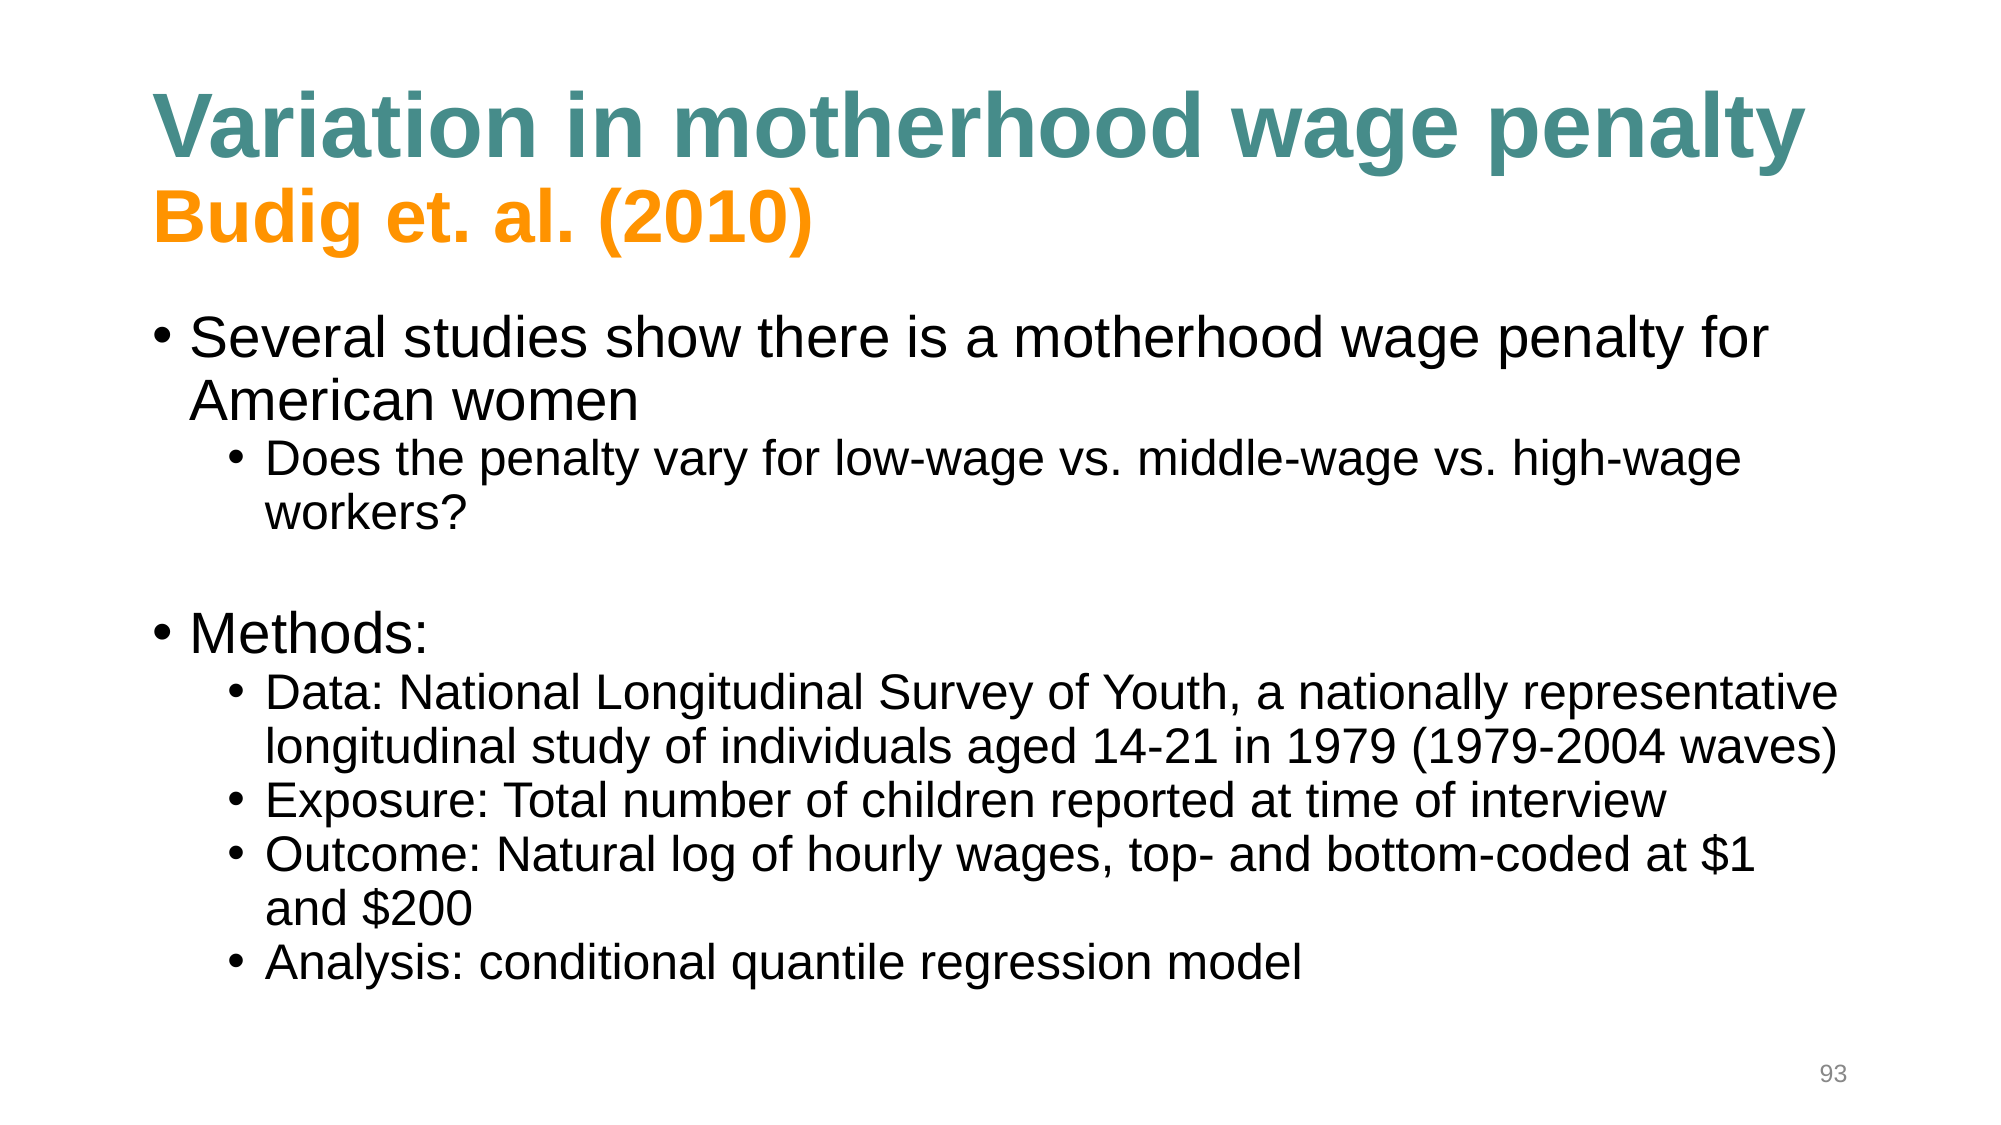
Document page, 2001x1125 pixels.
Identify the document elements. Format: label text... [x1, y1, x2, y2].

list Several studies show there is a motherhood wage penalty for American women Does the penalty vary for low-wage vs. middle-wage vs. high-wage workers? Methods: Data: National Longitudinal Survey of Youth, a nationally representative longitudinal study of individuals aged 14-21 in 1979 (1979-2004 waves) Exposure: Total number of children reported at time of interview Outcome: Natural log of hourly wages, top- and bottom-coded at $1 and $200 Analysis: conditional quantile regression model [137, 299, 1863, 1066]
slide_number 93 [1412, 1042, 1863, 1103]
title Variation in motherhood wage penalty Budig et. al. (2010) [137, 59, 1863, 278]
